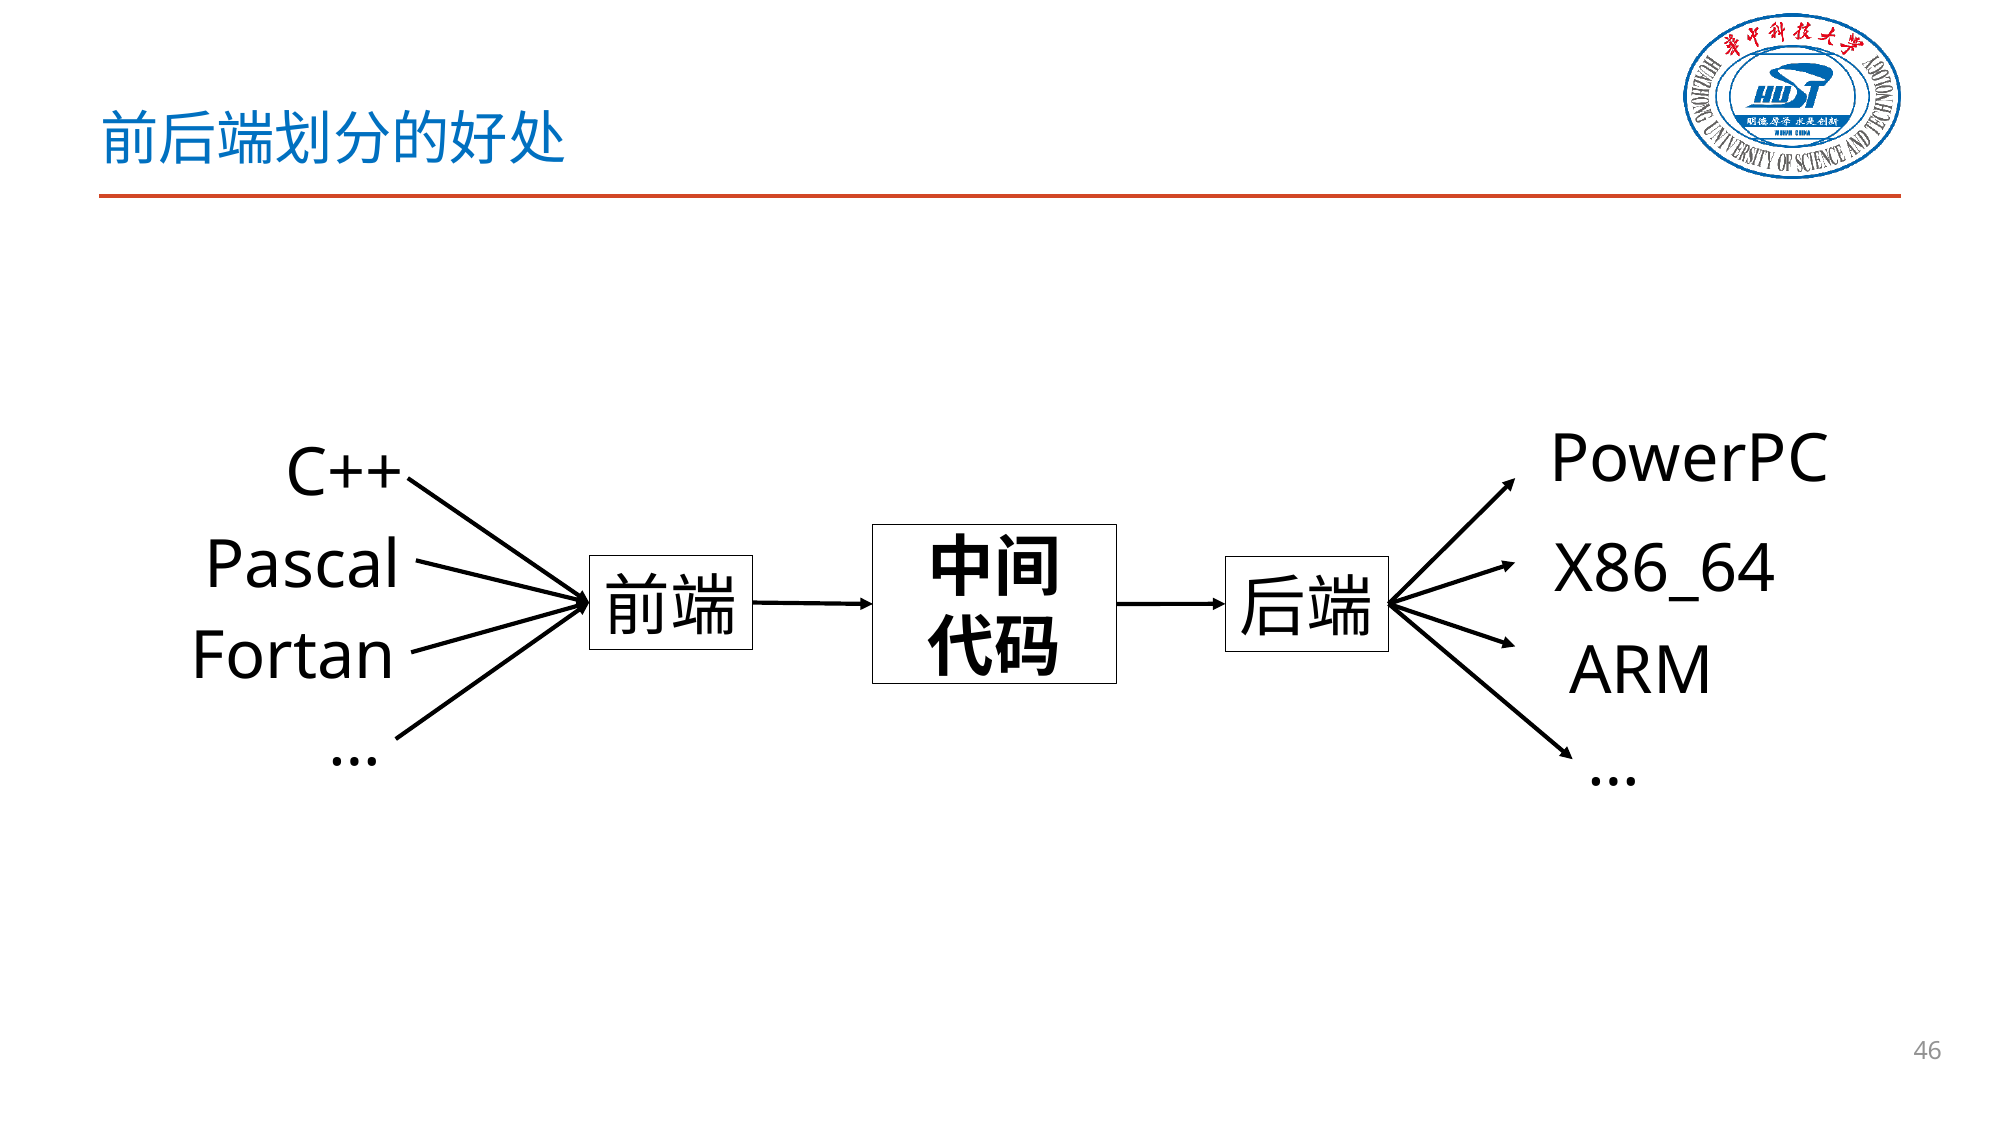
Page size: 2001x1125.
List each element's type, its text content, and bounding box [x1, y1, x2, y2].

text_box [1389, 562, 1516, 604]
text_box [1389, 604, 1574, 760]
text_box PowerPC [1534, 407, 1845, 503]
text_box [407, 478, 589, 560]
text_box … [313, 691, 396, 787]
picture [1683, 13, 1901, 179]
text_box ARM [1574, 619, 1729, 715]
text_box … [1572, 711, 1655, 807]
text_box Pascal [189, 512, 407, 604]
text_box 前端 [589, 555, 753, 650]
text_box X86_64 [1539, 516, 1792, 612]
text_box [407, 560, 589, 603]
text_box C++ [270, 421, 419, 512]
text_box 中间 代码 [872, 524, 1117, 684]
title 前后端划分的好处 [85, 73, 1214, 179]
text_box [1389, 478, 1516, 562]
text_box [394, 603, 589, 740]
text_box Fortan [176, 604, 394, 700]
text_box 后端 [1225, 556, 1389, 652]
slide_number 46 [1373, 1036, 1957, 1097]
